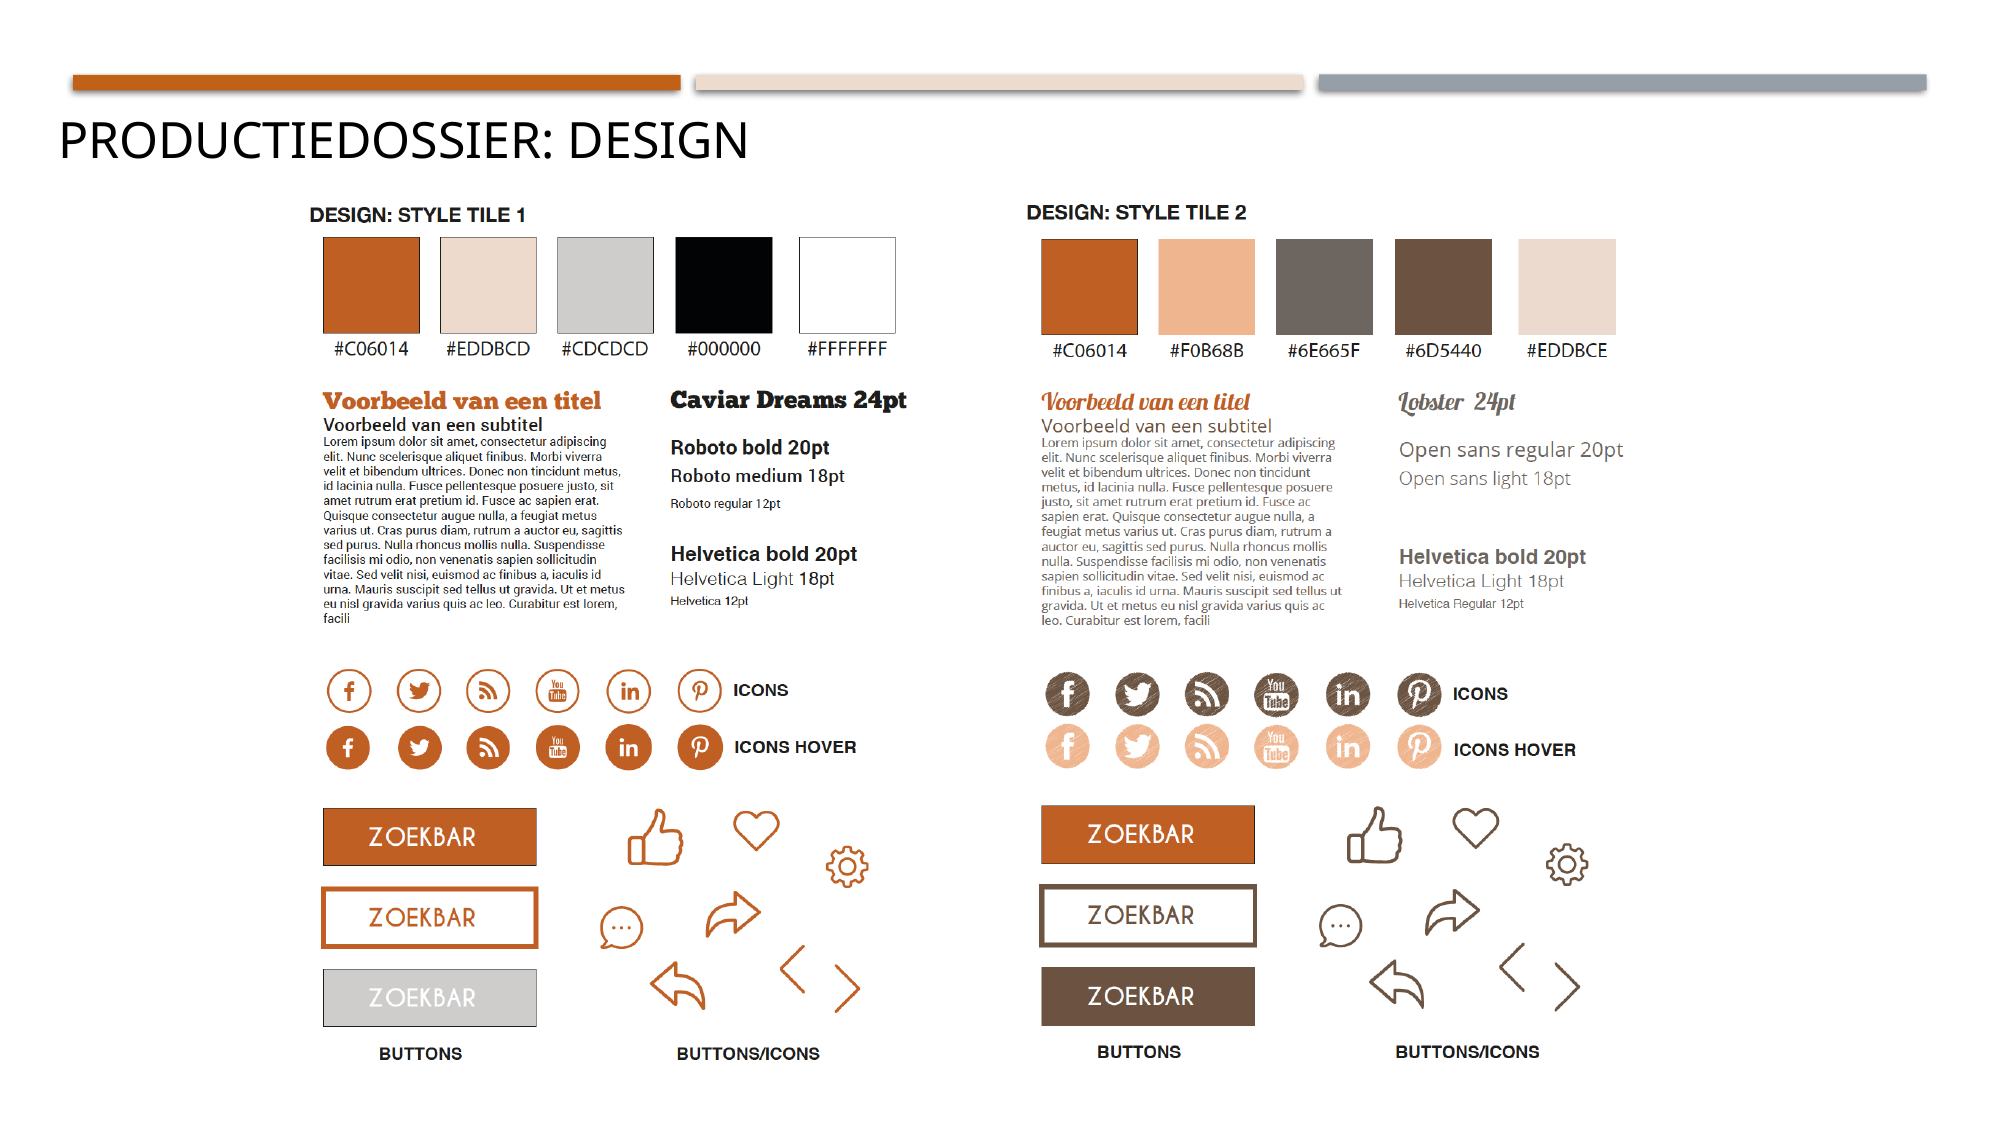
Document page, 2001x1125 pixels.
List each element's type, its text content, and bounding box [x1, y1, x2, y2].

picture [308, 197, 918, 1074]
text_box PRODUCTIEDOSSIER: DESIGN [43, 100, 767, 176]
picture [1021, 197, 1637, 1074]
